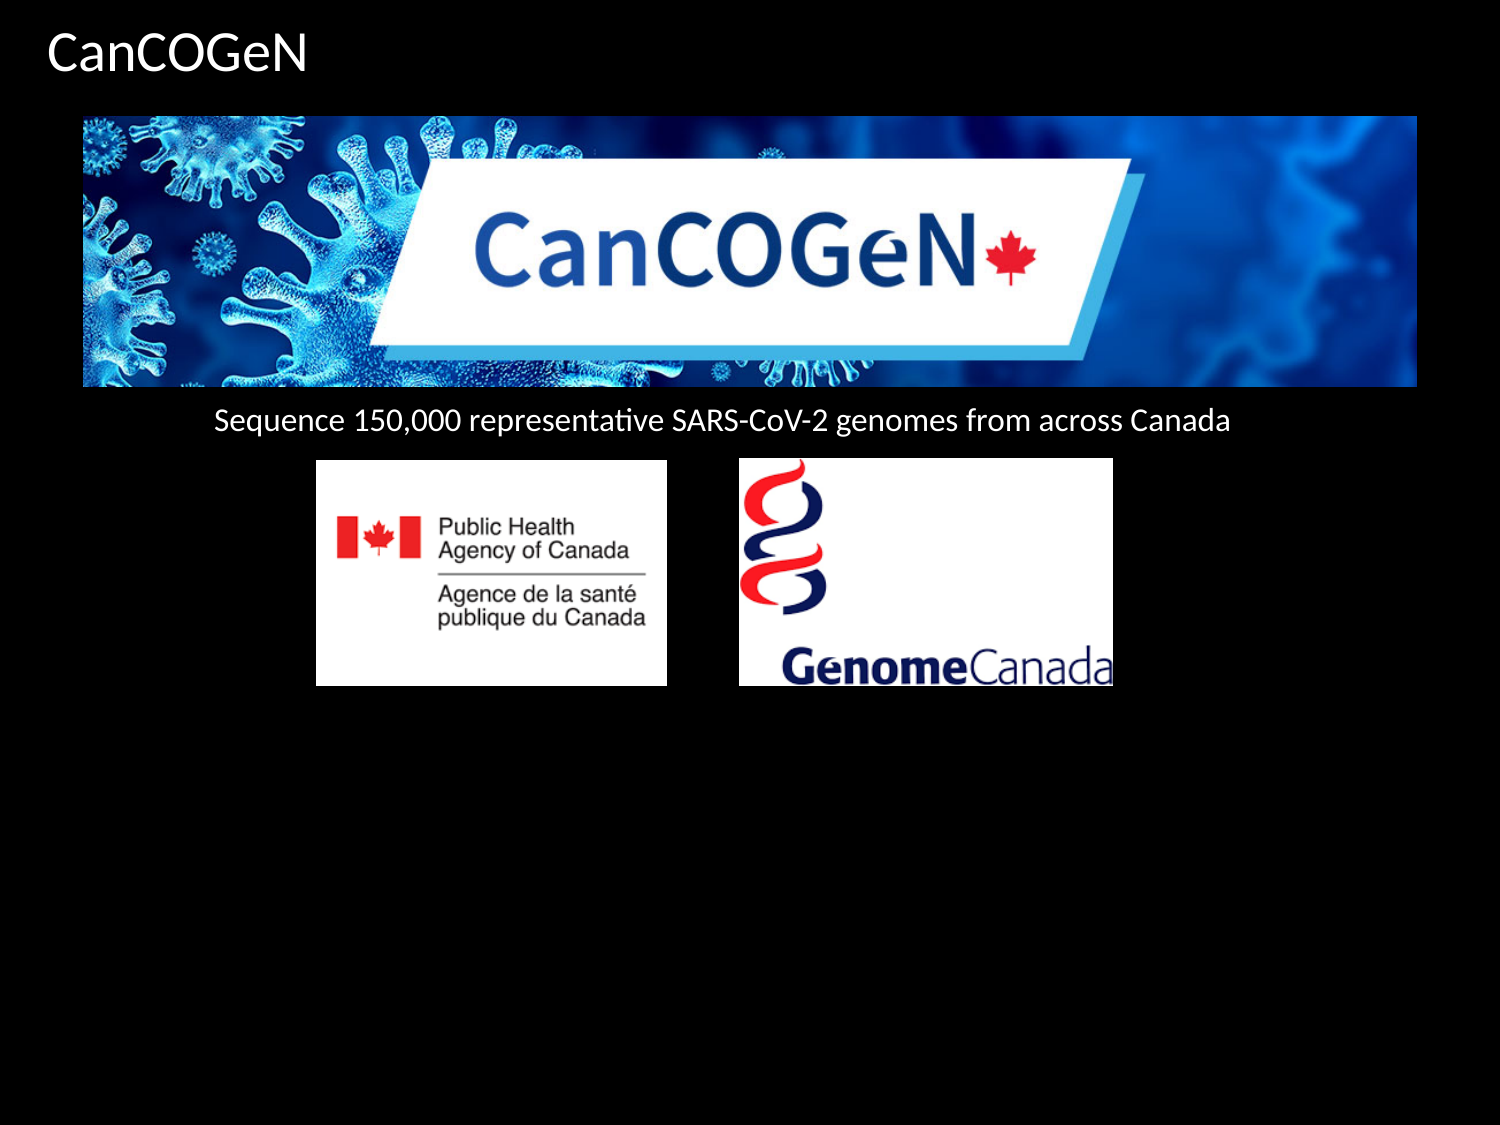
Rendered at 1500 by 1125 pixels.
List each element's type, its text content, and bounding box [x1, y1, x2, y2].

text_box Sequence 150,000 representative SARS-CoV-2 genomes from across Canada [199, 390, 1500, 487]
picture [315, 460, 667, 686]
picture [738, 458, 1113, 686]
text_box CanCOGeN [32, 5, 1459, 92]
picture [83, 115, 1417, 387]
